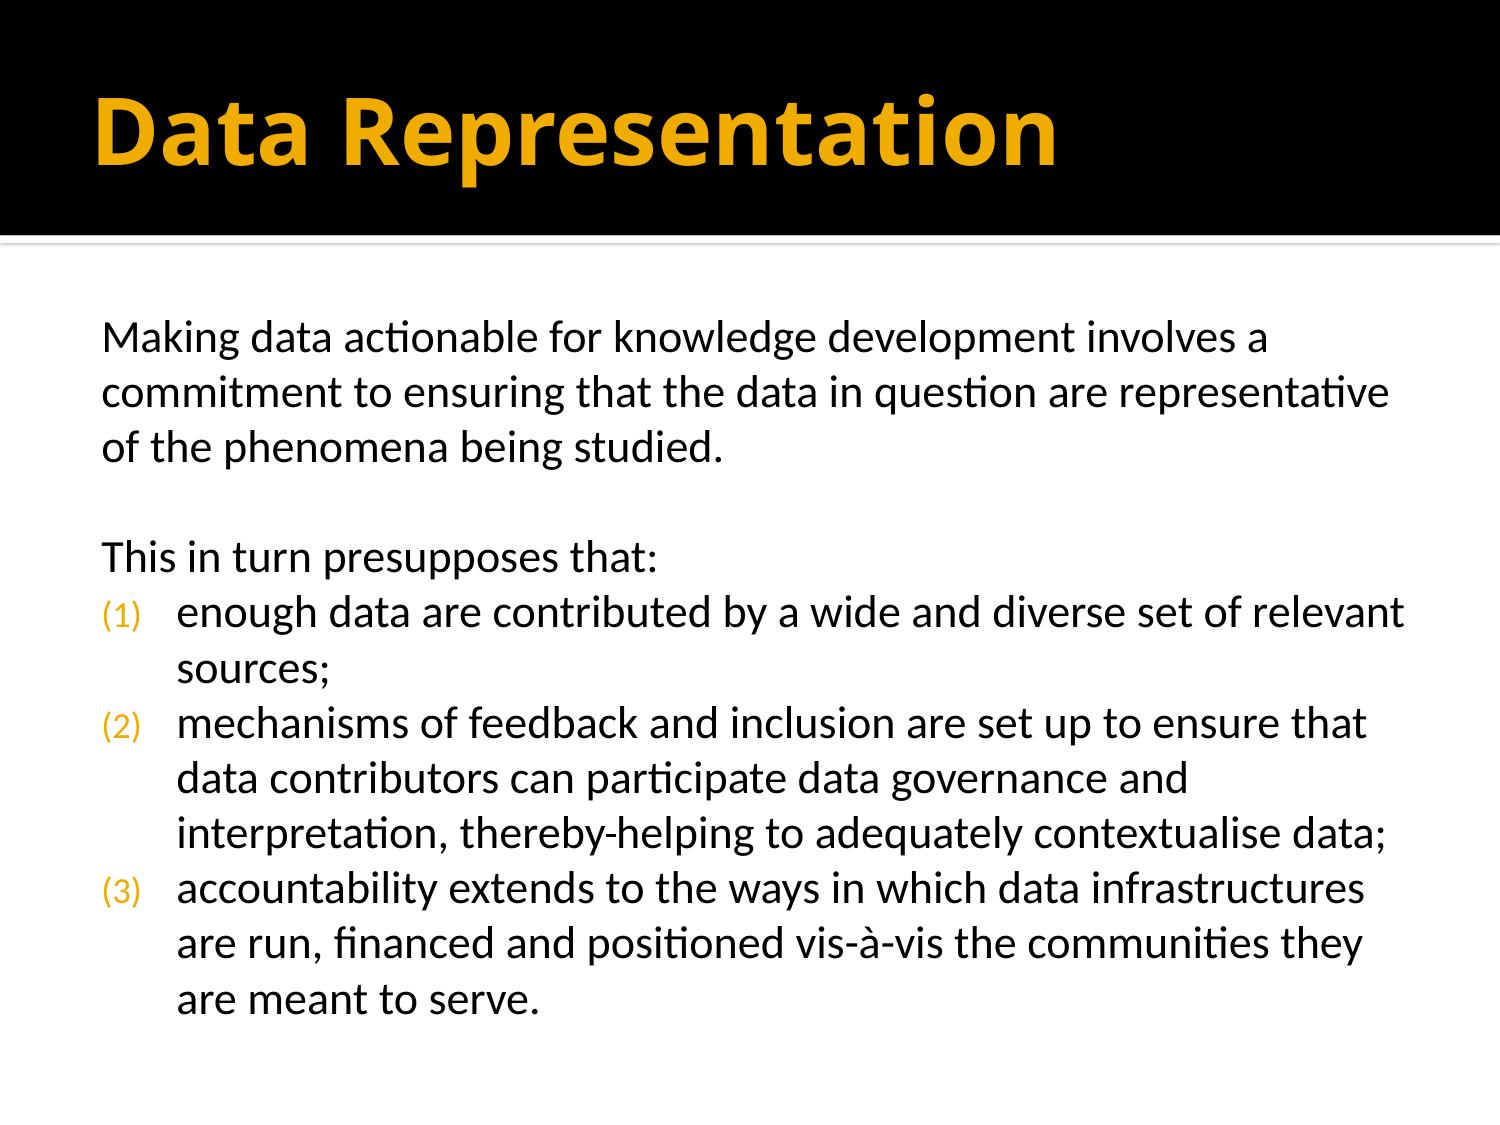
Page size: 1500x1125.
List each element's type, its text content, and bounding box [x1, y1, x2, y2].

list Making data actionable for knowledge development involves a commitment to ensuring that the data in question are representative of the phenomena being studied. This in turn presupposes that: enough data are contributed by a wide and diverse set of relevant sources; mechanisms of feedback and inclusion are set up to ensure that data contributors can participate data governance and interpretation, thereby helping to adequately contextualise data; accountability extends to the ways in which data infrastructures are run, financed and positioned vis-à-vis the communities they are meant to serve. [75, 291, 1425, 1050]
title Data Representation [75, 25, 1425, 231]
